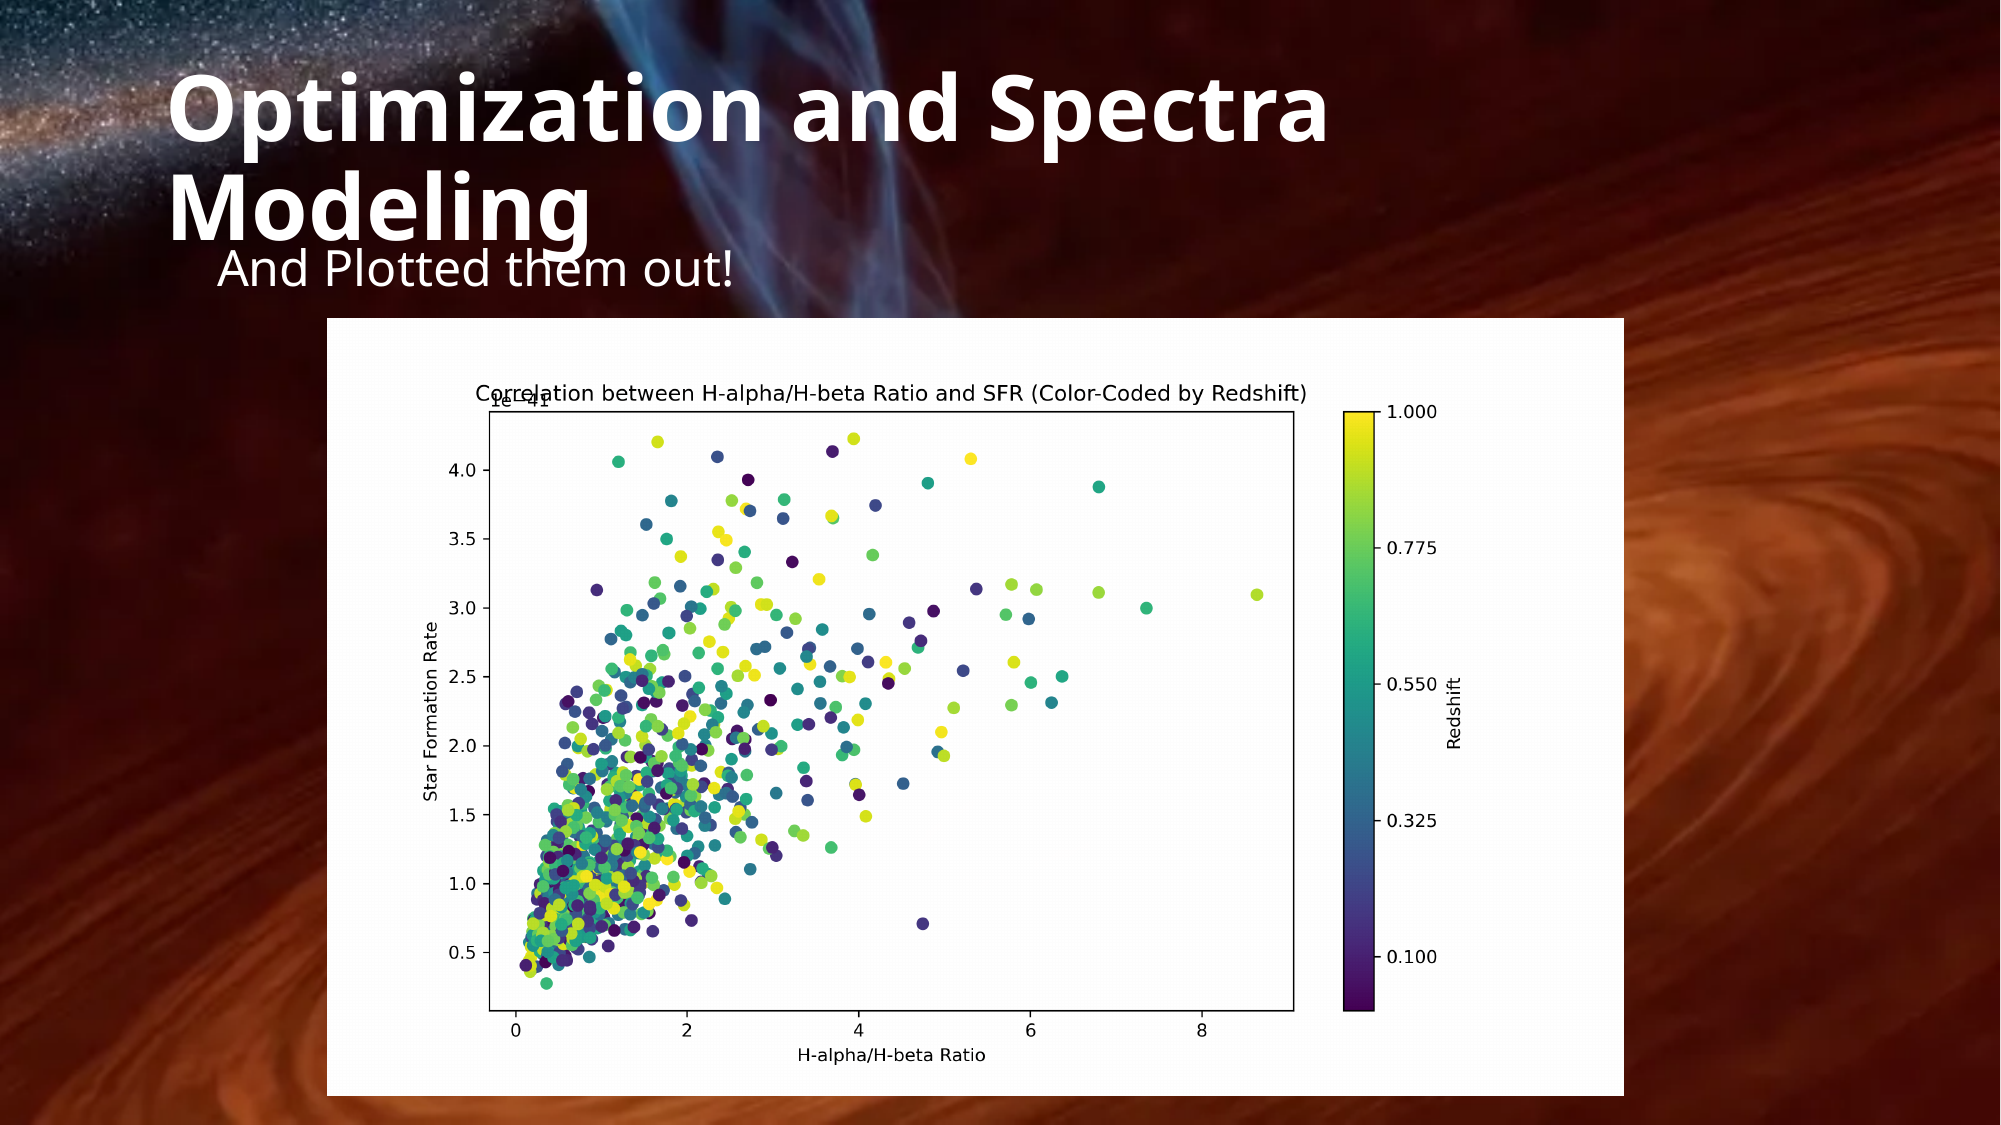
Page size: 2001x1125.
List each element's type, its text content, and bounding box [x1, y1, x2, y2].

text_box And Plotted them out! [202, 229, 1924, 304]
picture [0, 0, 2001, 1125]
title Optimization and Spectra Modeling [150, 52, 1762, 270]
